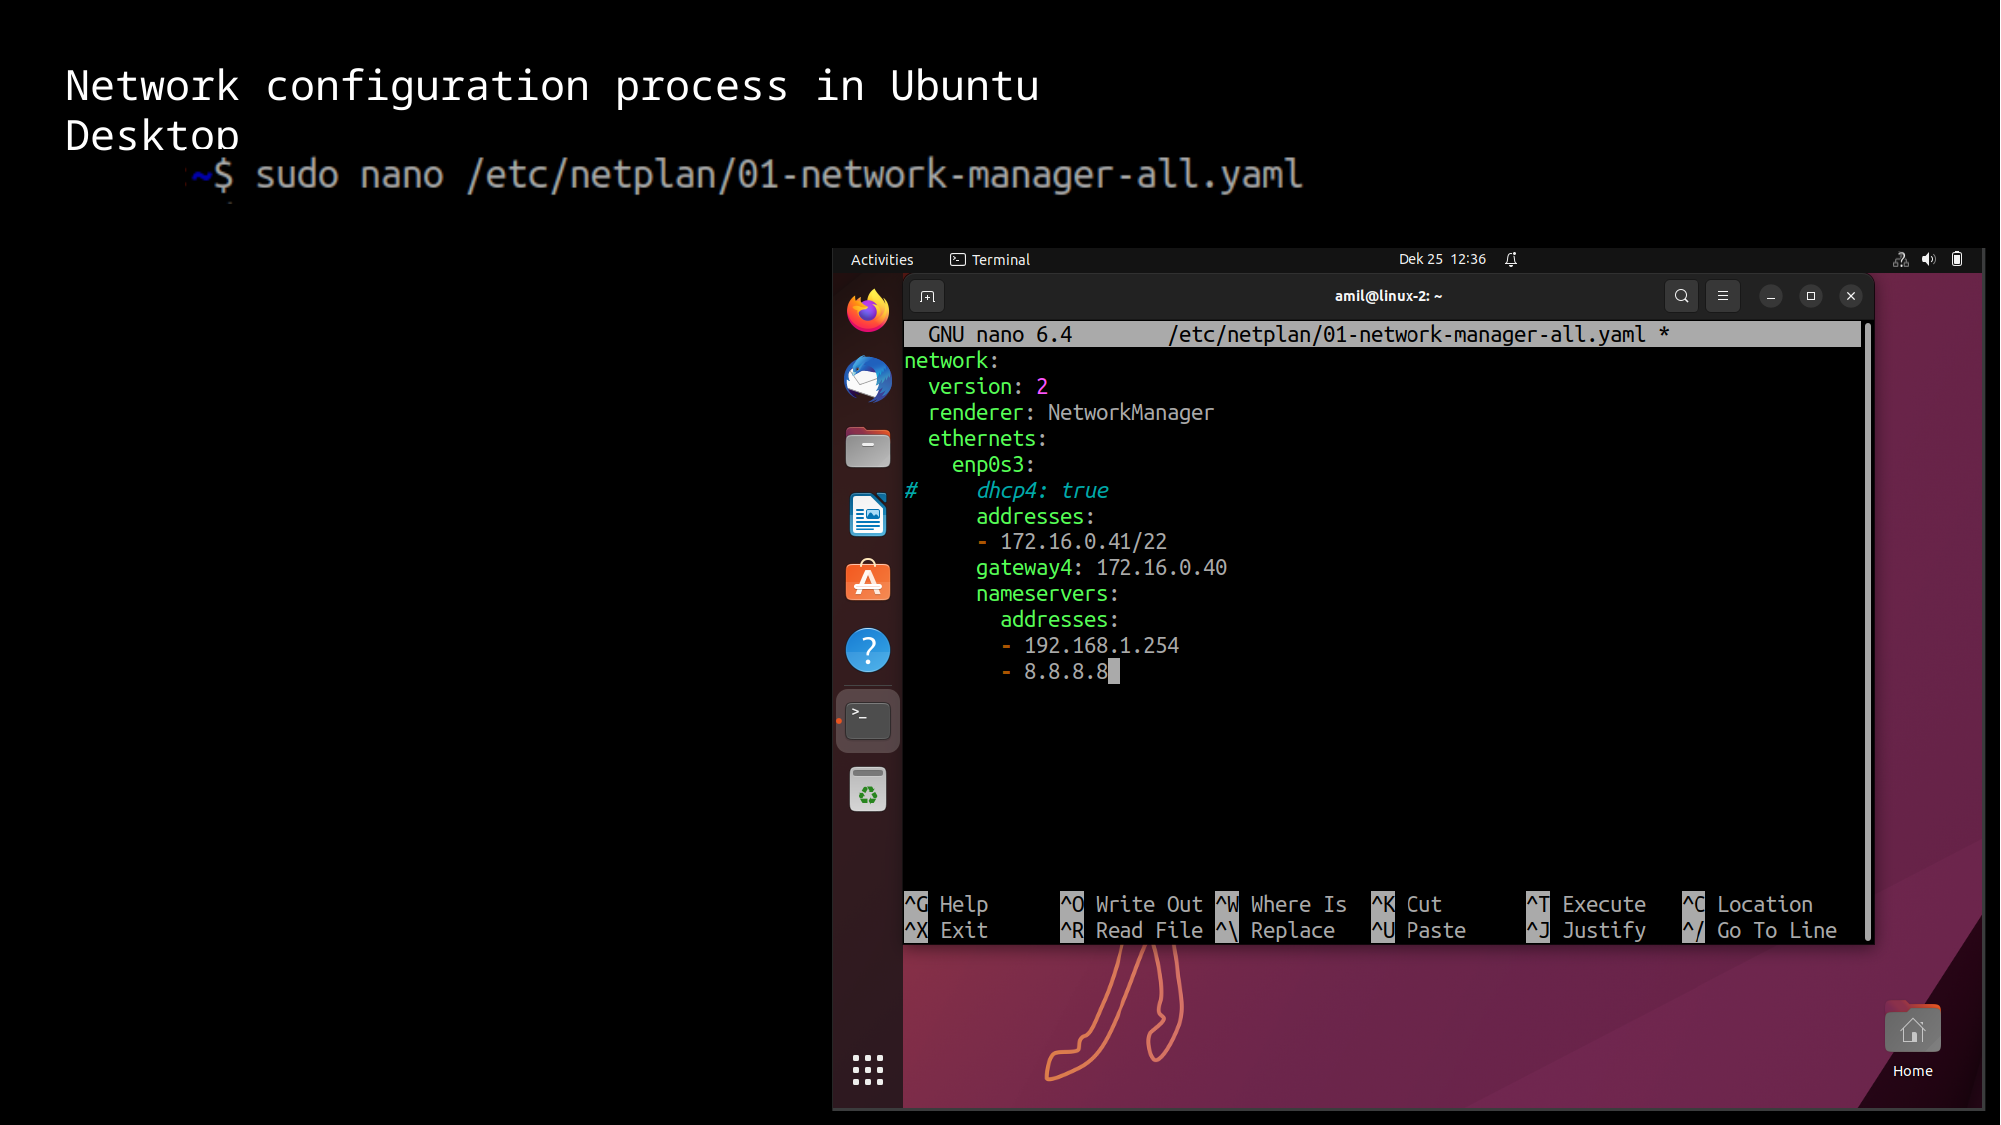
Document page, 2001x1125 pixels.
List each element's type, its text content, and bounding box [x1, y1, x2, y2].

picture [831, 247, 1986, 1111]
text_box Network configuration process in Ubuntu Desktop [50, 51, 1238, 167]
picture [184, 148, 1339, 204]
